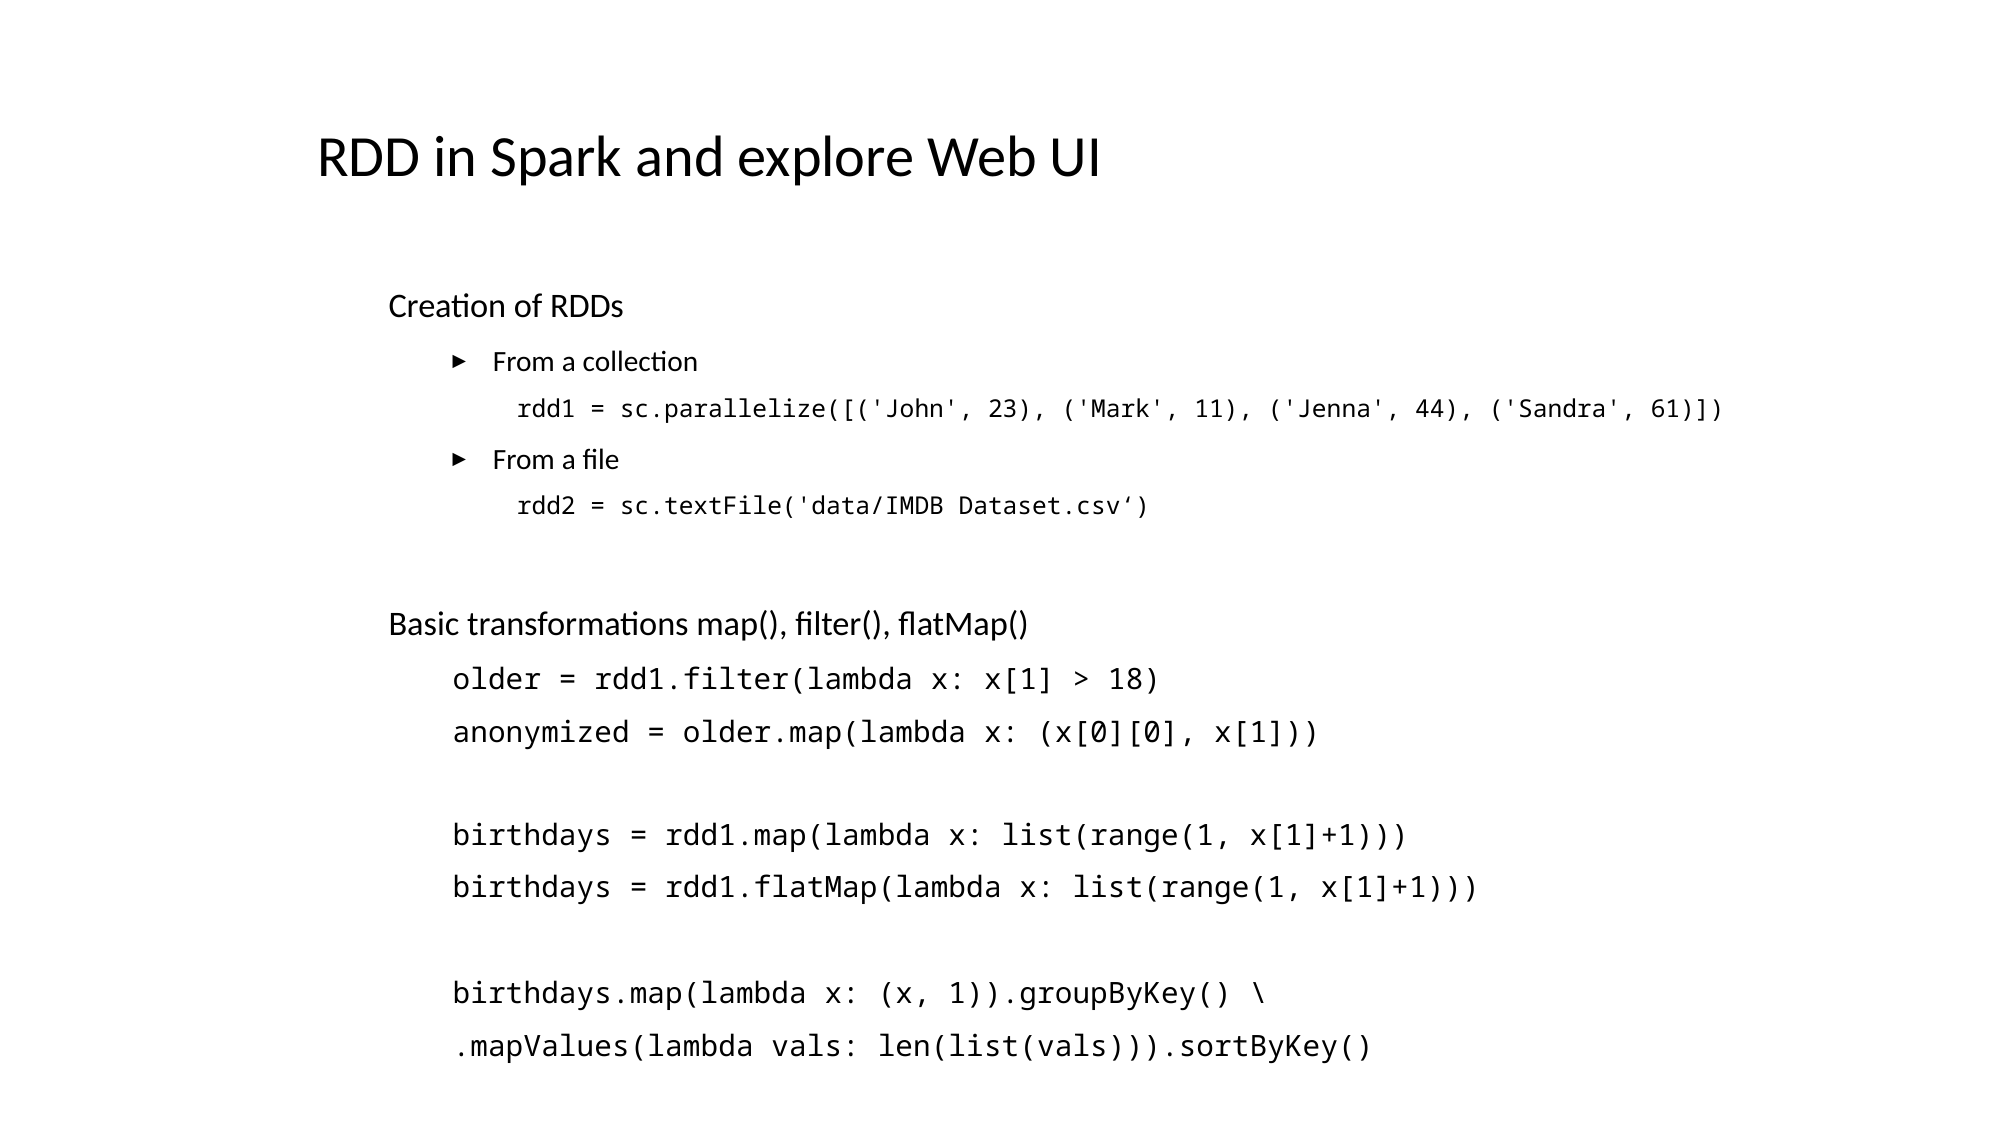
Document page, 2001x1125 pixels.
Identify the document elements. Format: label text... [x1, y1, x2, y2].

list Creation of RDDs From a collection rdd1 = sc.parallelize([('John', 23), ('Mark', 11), ('Jenna', 44), ('Sandra', 61)]) From a file rdd2 = sc.textFile('data/IMDB Dataset.csv‘) Basic transformations map(), filter(), flatMap() older = rdd1.filter(lambda x: x[1] > 18) anonymized = older.map(lambda x: (x[0][0], x[1])) birthdays = rdd1.map(lambda x: list(range(1, x[1]+1))) birthdays = rdd1.flatMap(lambda x: list(range(1, x[1]+1))) birthdays.map(lambda x: (x, 1)).groupByKey() \ .mapValues(lambda vals: len(list(vals))).sortByKey() [373, 248, 1852, 1082]
title RDD in Spark and explore Web UI [302, 70, 1568, 204]
